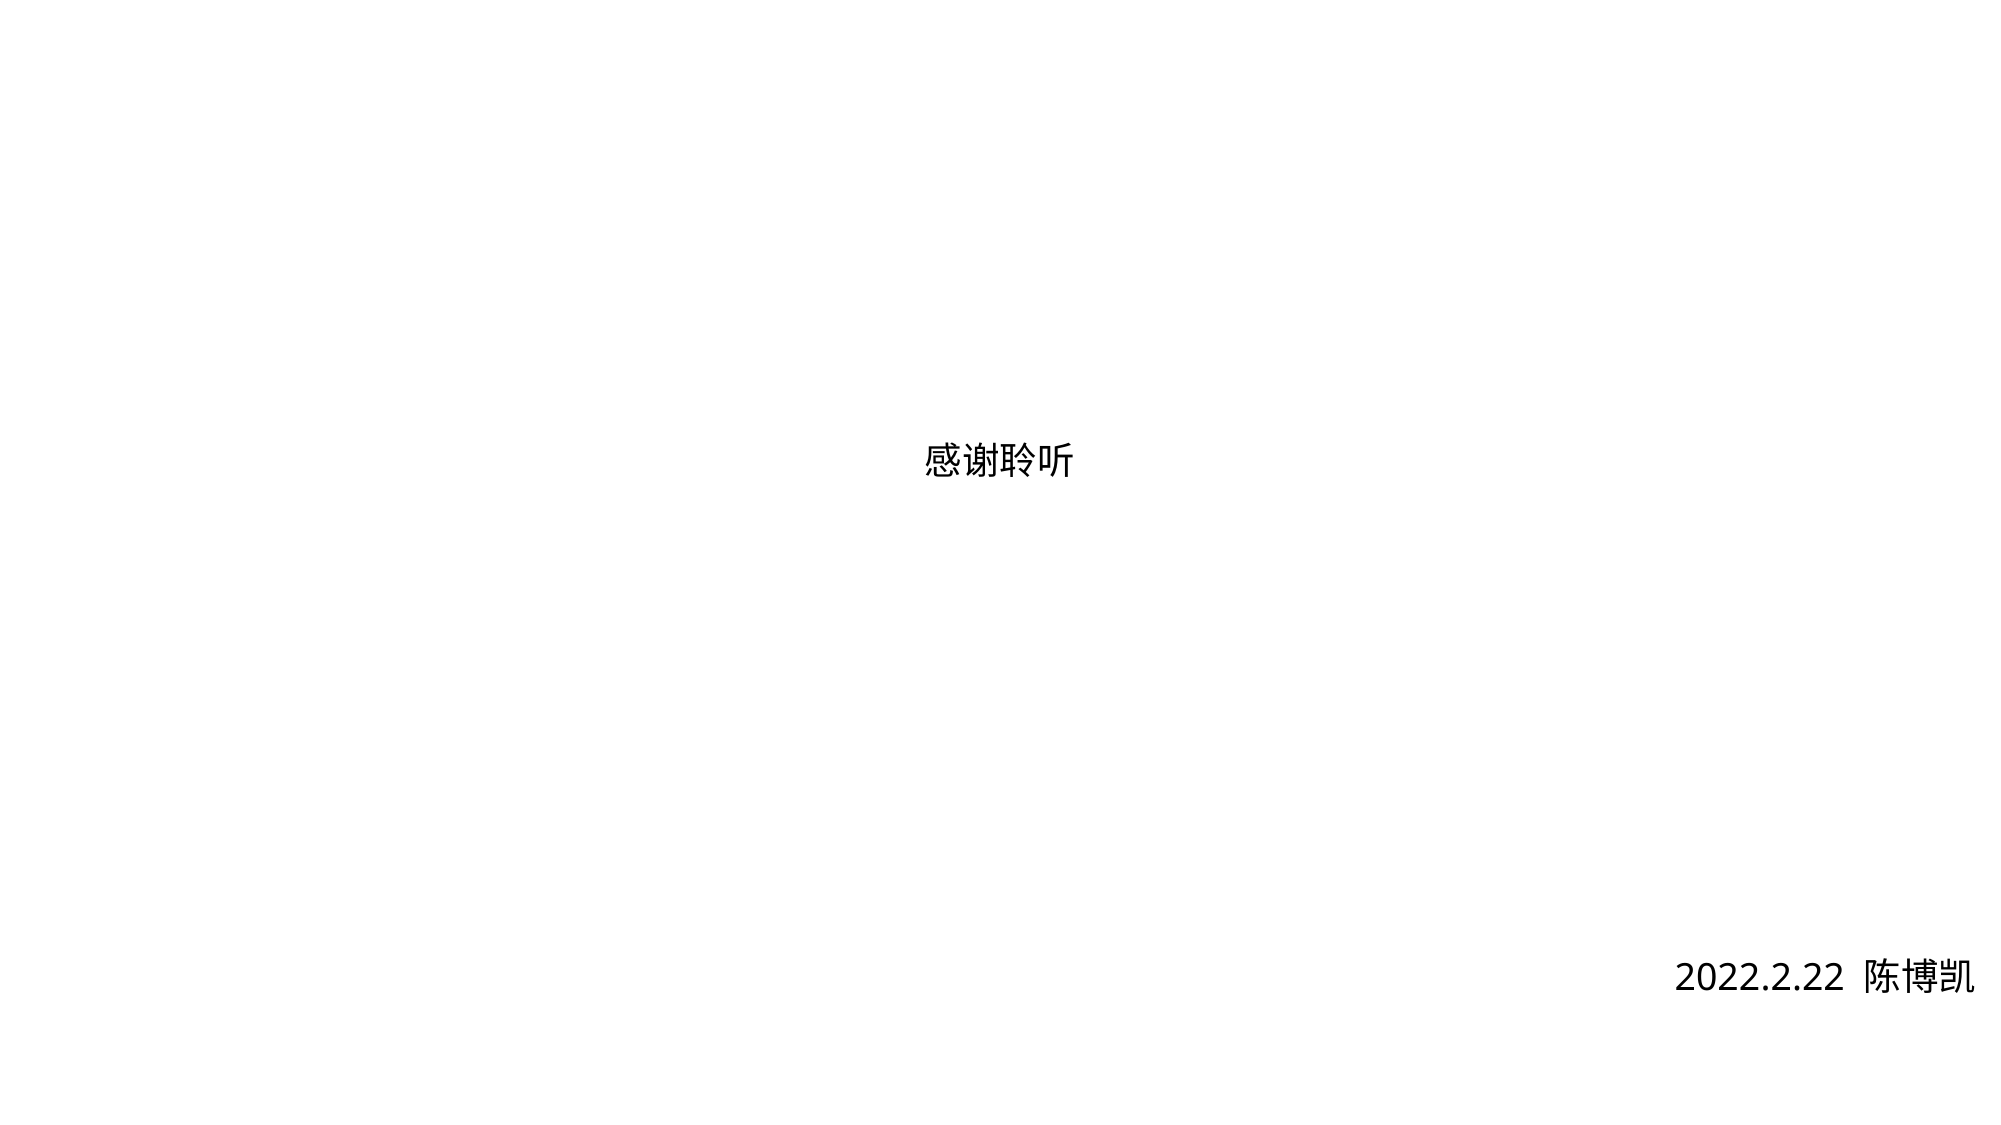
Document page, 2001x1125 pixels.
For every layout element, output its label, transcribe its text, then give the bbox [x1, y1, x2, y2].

text_box 2022.2.22 陈博凯 [1659, 945, 1991, 1006]
text_box 感谢聆听 [910, 429, 1090, 490]
